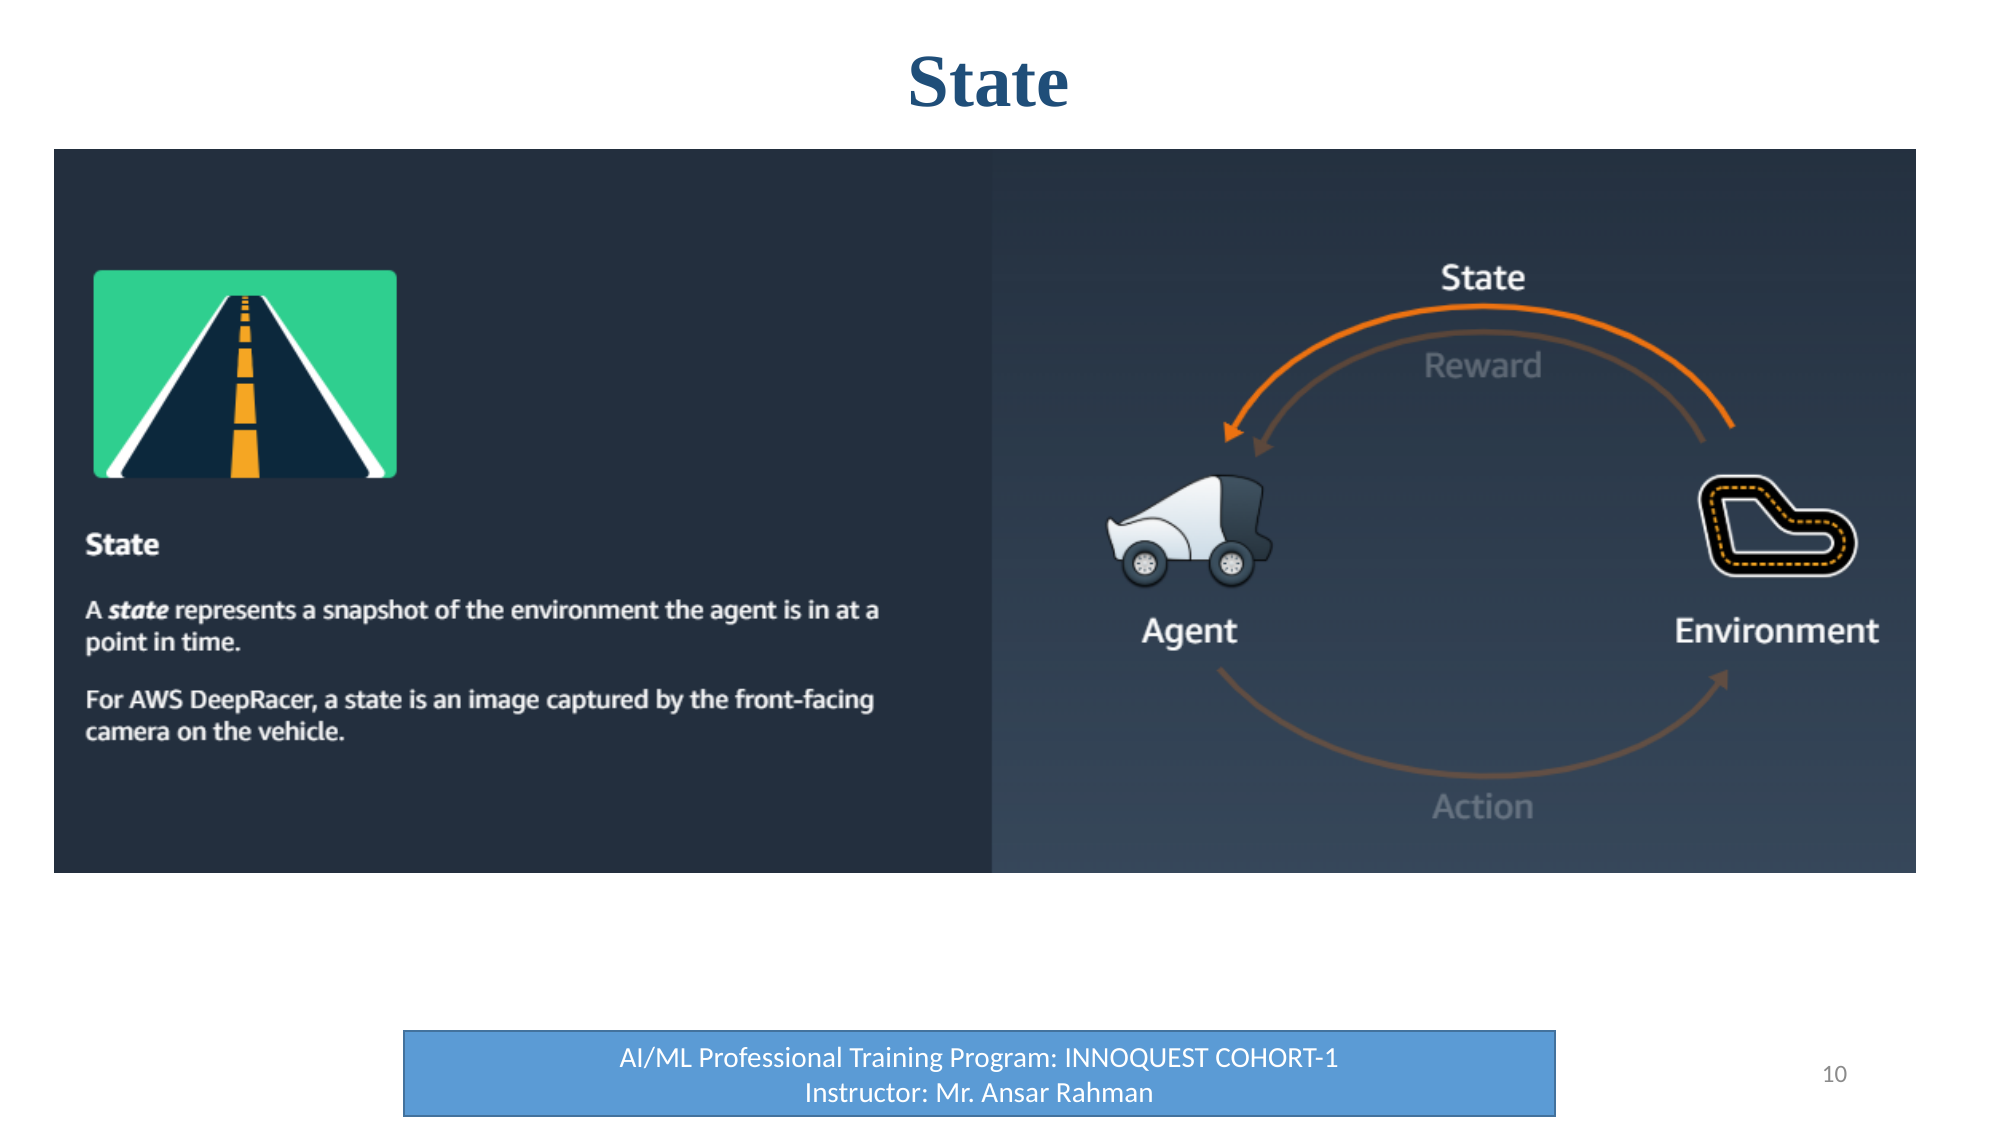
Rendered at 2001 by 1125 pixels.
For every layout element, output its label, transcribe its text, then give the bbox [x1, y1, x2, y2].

text_box AI/ML Professional Training Program: INNOQUEST COHORT-1 Instructor: Mr. Ansar Rahman [403, 1030, 1556, 1117]
picture [54, 149, 1916, 873]
title State [892, 26, 1193, 139]
slide_number 10 [1412, 1042, 1863, 1103]
